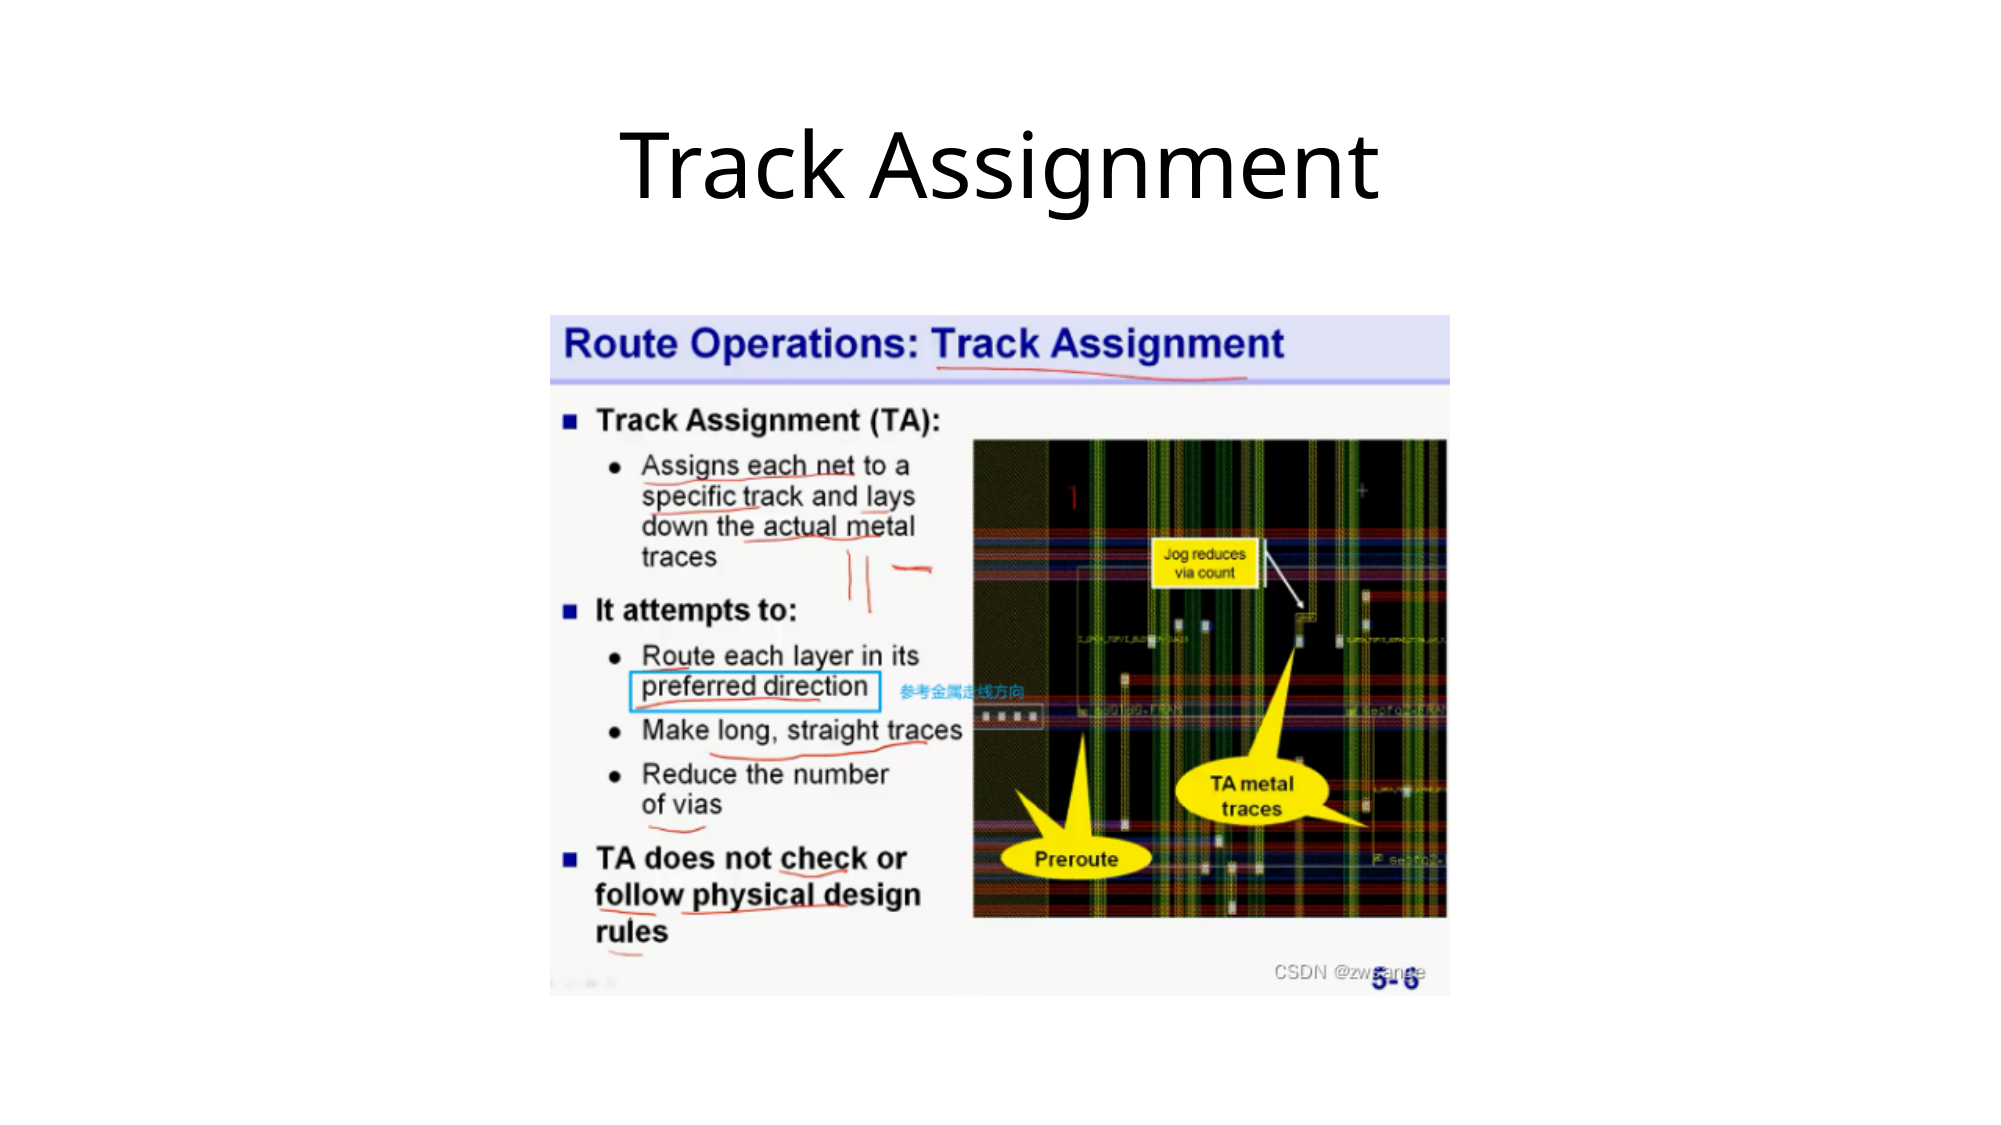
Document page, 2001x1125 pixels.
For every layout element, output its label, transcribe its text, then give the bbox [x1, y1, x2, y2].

title Track Assignment [137, 59, 1863, 278]
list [550, 314, 1450, 998]
